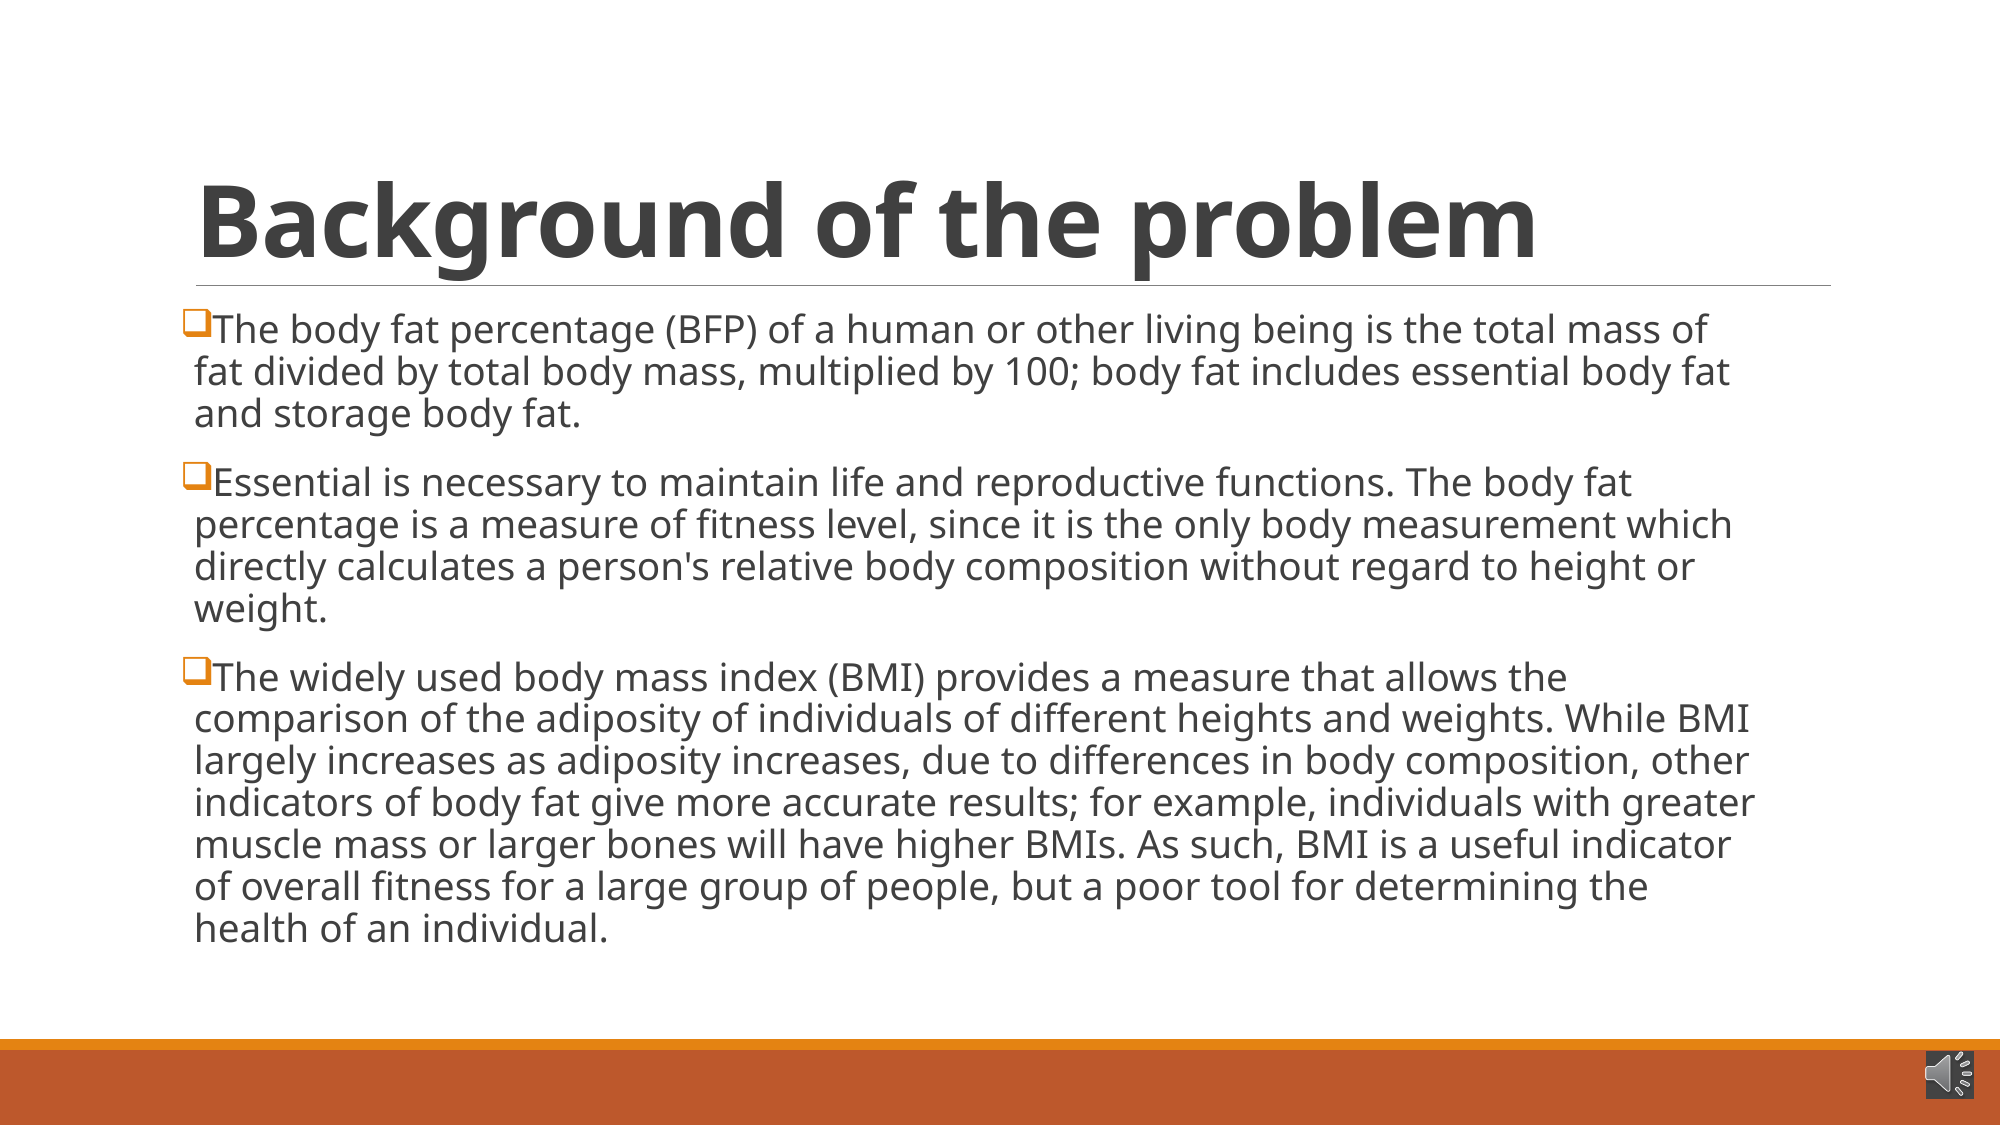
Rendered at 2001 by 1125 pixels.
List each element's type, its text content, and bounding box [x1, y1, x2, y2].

title Background of the problem [180, 47, 1830, 285]
list The body fat percentage (BFP) of a human or other living being is the total mass of fat divided by total body mass, multiplied by 100; body fat includes essential body fat and storage body fat. Essential is necessary to maintain life and reproductive functions. The body fat percentage is a measure of fitness level, since it is the only body measurement which directly calculates a person's relative body composition without regard to height or weight. The widely used body mass index (BMI) provides a measure that allows the comparison of the adiposity of individuals of different heights and weights. While BMI largely increases as adiposity increases, due to differences in body composition, other indicators of body fat give more accurate results; for example, individuals with greater muscle mass or larger bones will have higher BMIs. As such, BMI is a useful indicator of overall fitness for a large group of people, but a poor tool for determining the health of an individual. [180, 302, 1766, 963]
picture [1924, 1049, 1976, 1101]
